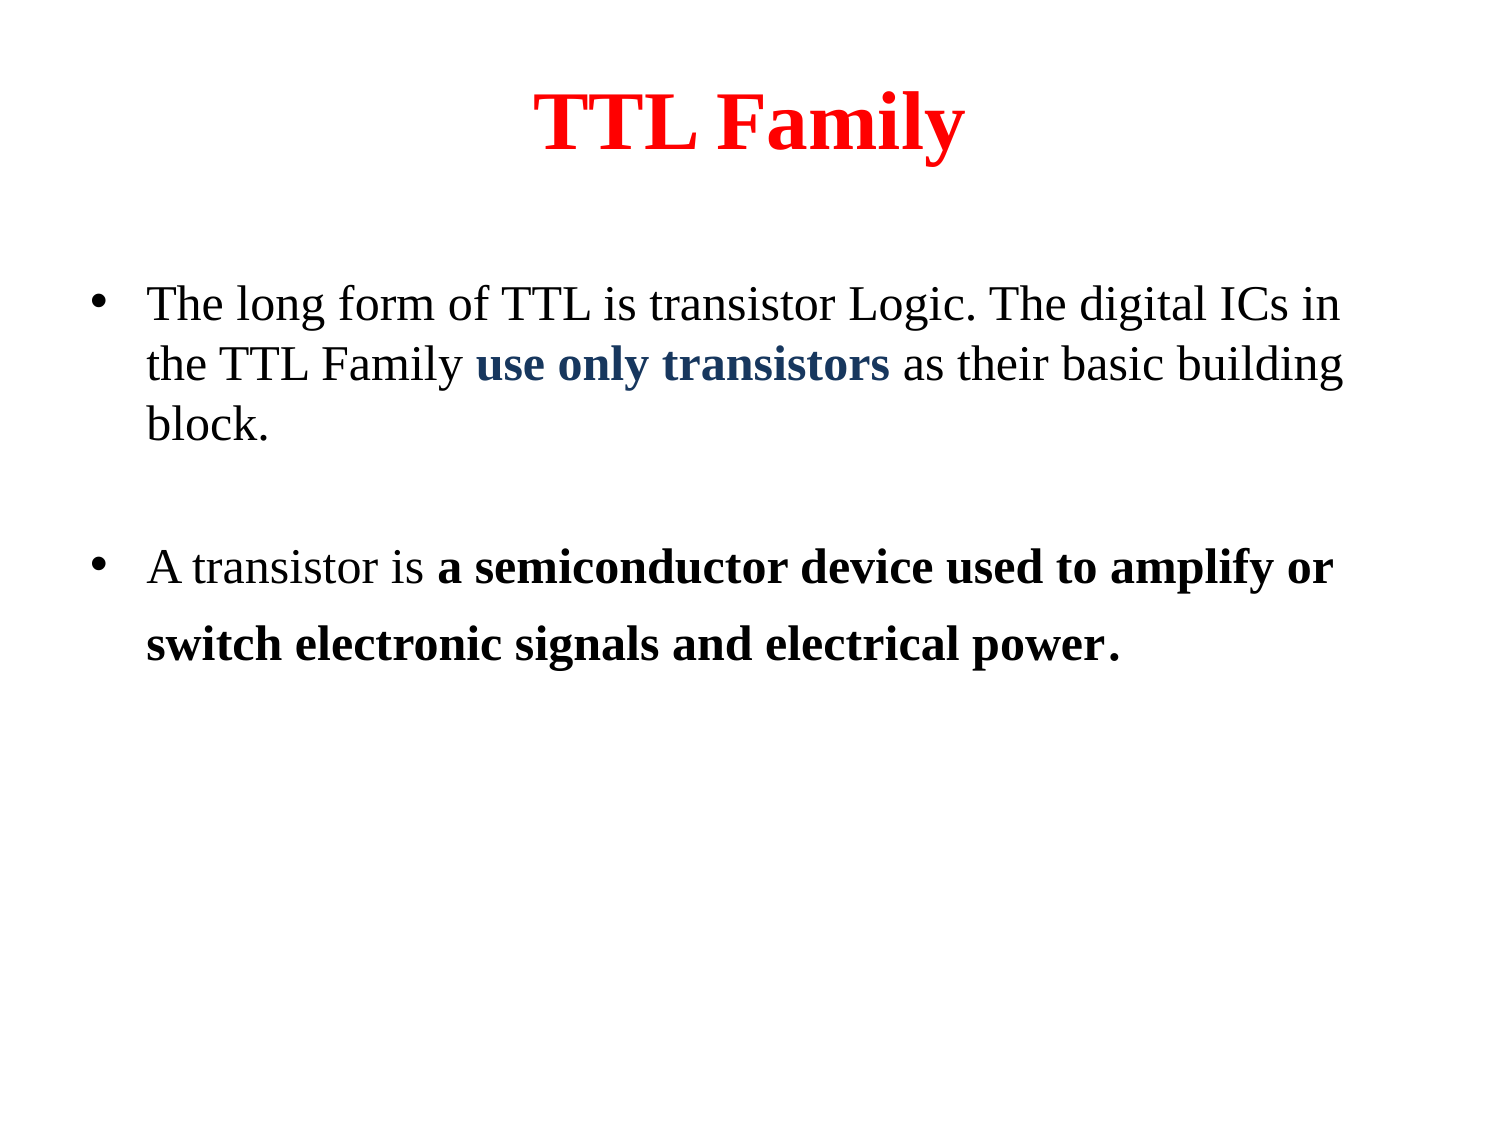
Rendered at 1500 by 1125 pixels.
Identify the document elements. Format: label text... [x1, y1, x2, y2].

list The long form of TTL is transistor Logic. The digital ICs in the TTL Family use only transistors as their basic building block. A transistor is a semiconductor device used to amplify or switch electronic signals and electrical power. [75, 262, 1425, 1005]
title TTL Family [75, 45, 1425, 188]
